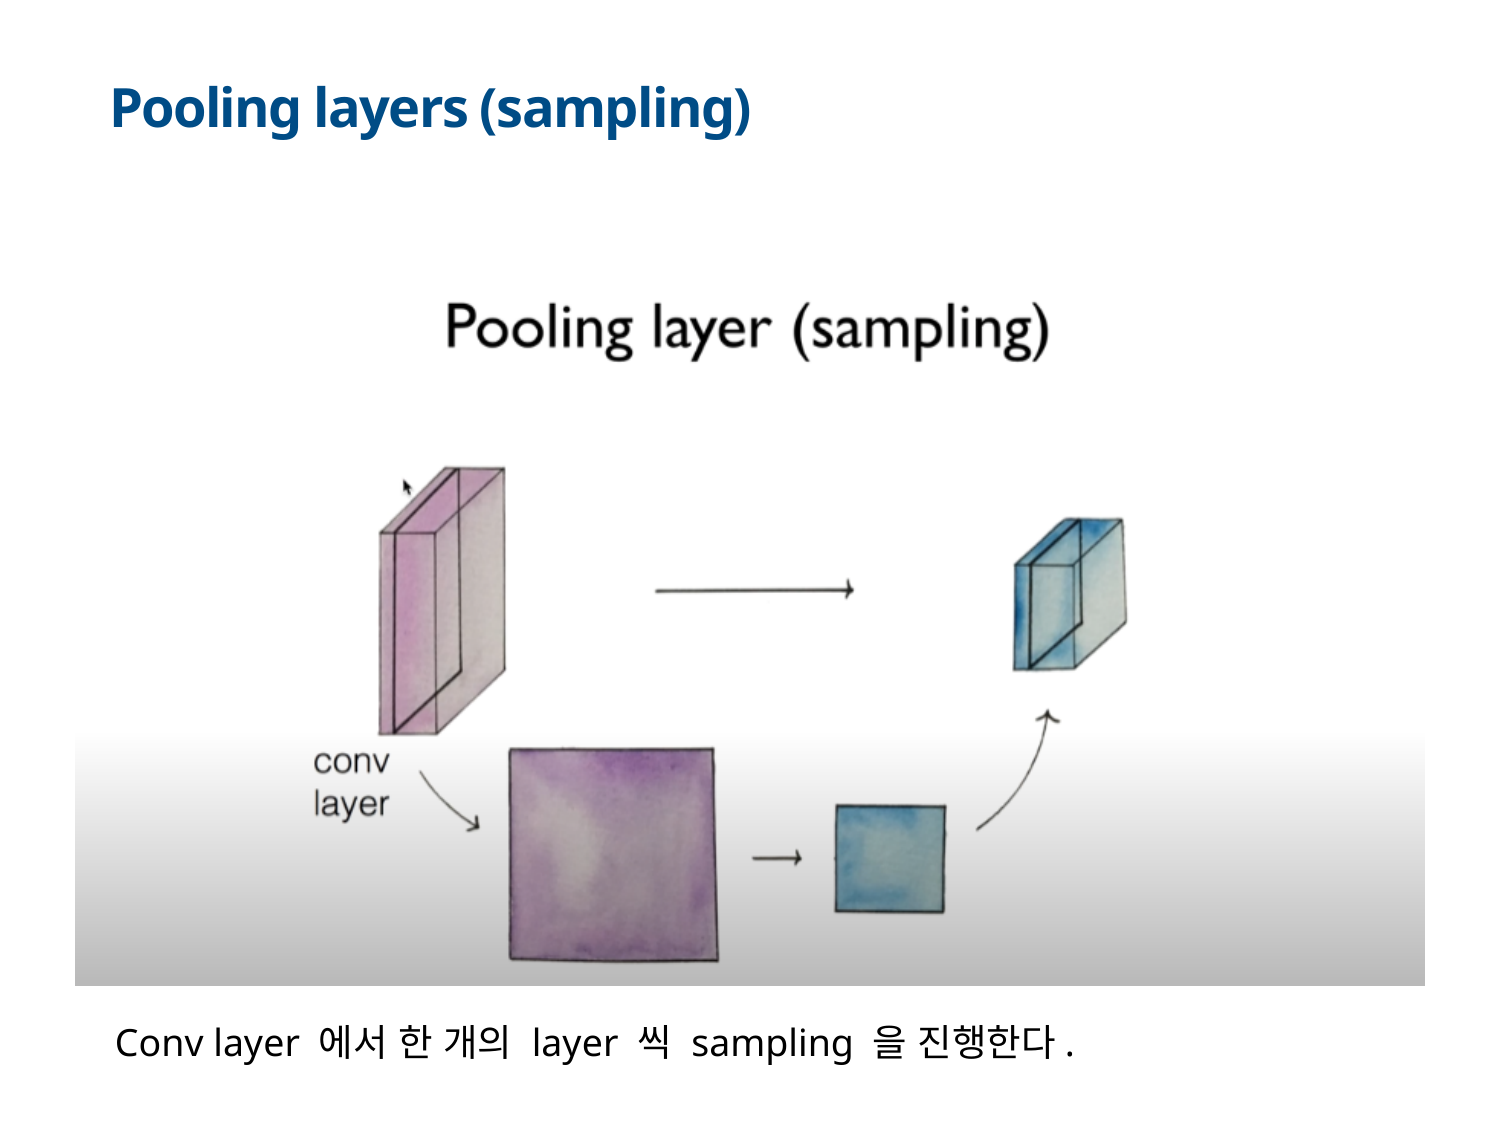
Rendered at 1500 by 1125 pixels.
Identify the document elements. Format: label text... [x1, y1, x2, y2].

text_box Conv layer 에서 한 개의 layer 씩 sampling 을 진행한다. [100, 1011, 1258, 1072]
text_box Pooling layers (sampling) [94, 66, 1117, 146]
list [74, 281, 1426, 986]
